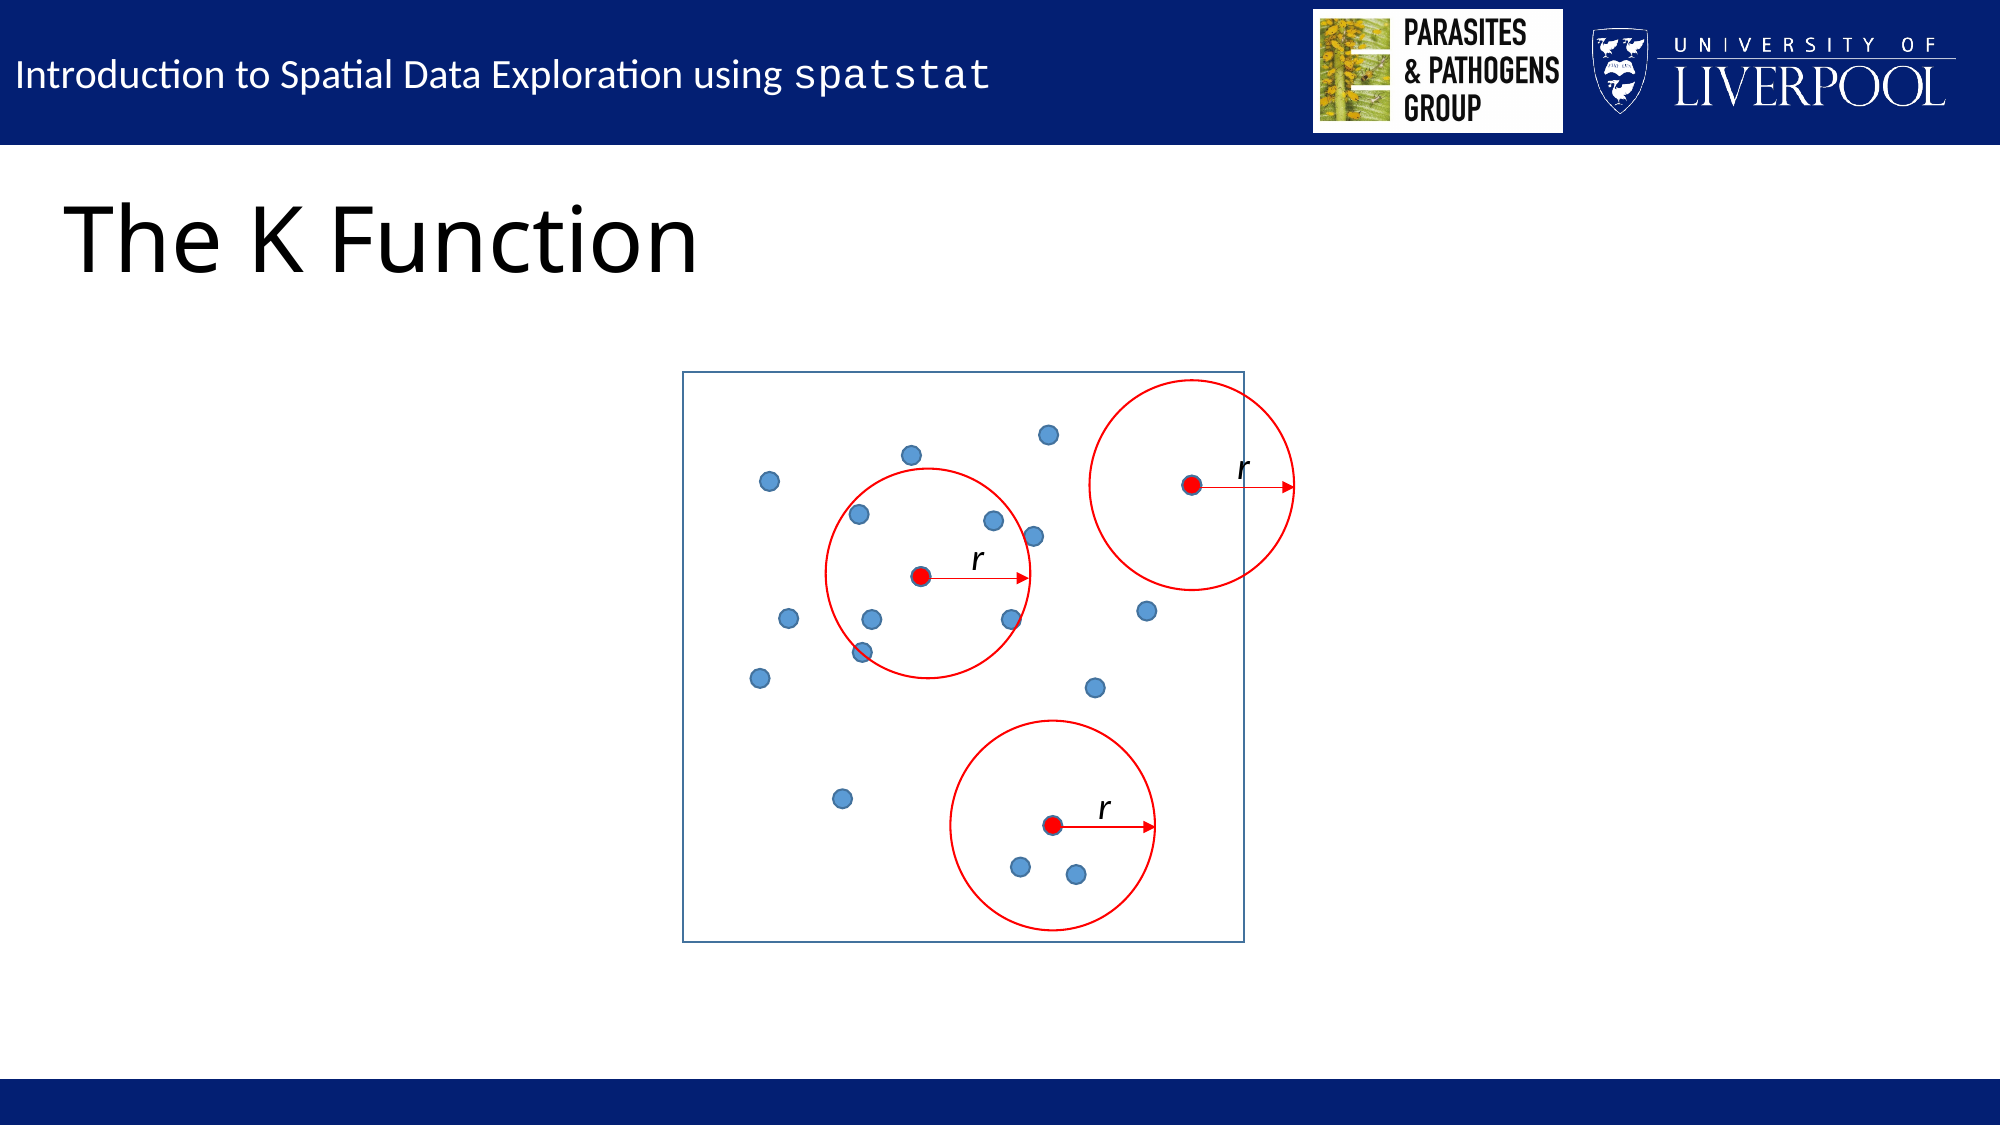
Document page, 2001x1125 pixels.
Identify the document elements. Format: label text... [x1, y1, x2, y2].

text_box [949, 719, 1156, 932]
text_box Introduction to Spatial Data Exploration using spatstat [0, 0, 2000, 145]
text_box [851, 647, 869, 663]
text_box r [956, 525, 1000, 578]
text_box [778, 607, 800, 630]
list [1592, 28, 1956, 114]
text_box r [1222, 434, 1265, 487]
text_box [1024, 525, 1045, 547]
text_box [749, 667, 771, 689]
text_box [758, 470, 781, 492]
text_box r [1083, 774, 1126, 826]
text_box [1038, 424, 1060, 446]
picture [1313, 9, 1563, 133]
text_box [1136, 600, 1158, 622]
text_box r [956, 579, 1000, 586]
text_box r [1222, 488, 1265, 495]
text_box [900, 444, 923, 466]
text_box [1084, 677, 1106, 699]
title The K Function [48, 145, 1774, 342]
text_box [824, 467, 1032, 680]
text_box [0, 1079, 2000, 1125]
text_box [1088, 379, 1296, 592]
text_box r [1083, 828, 1126, 835]
text_box [831, 788, 854, 810]
